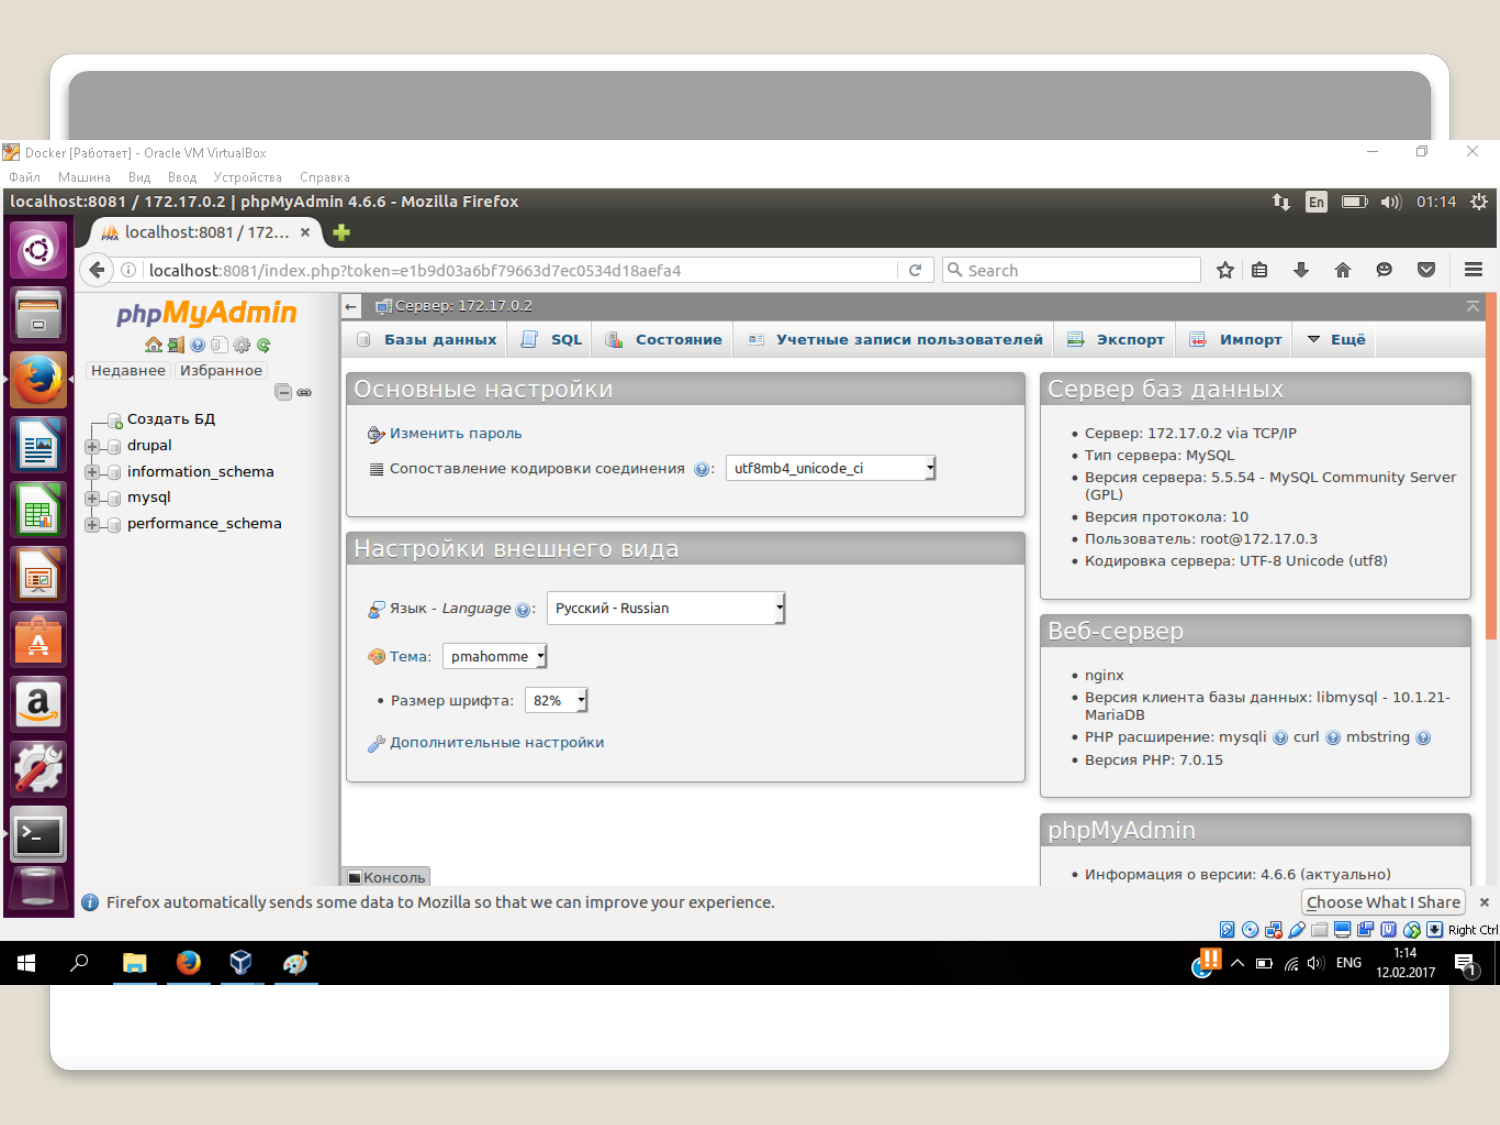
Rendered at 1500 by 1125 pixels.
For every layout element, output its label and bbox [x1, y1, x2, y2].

picture [0, 140, 1500, 985]
